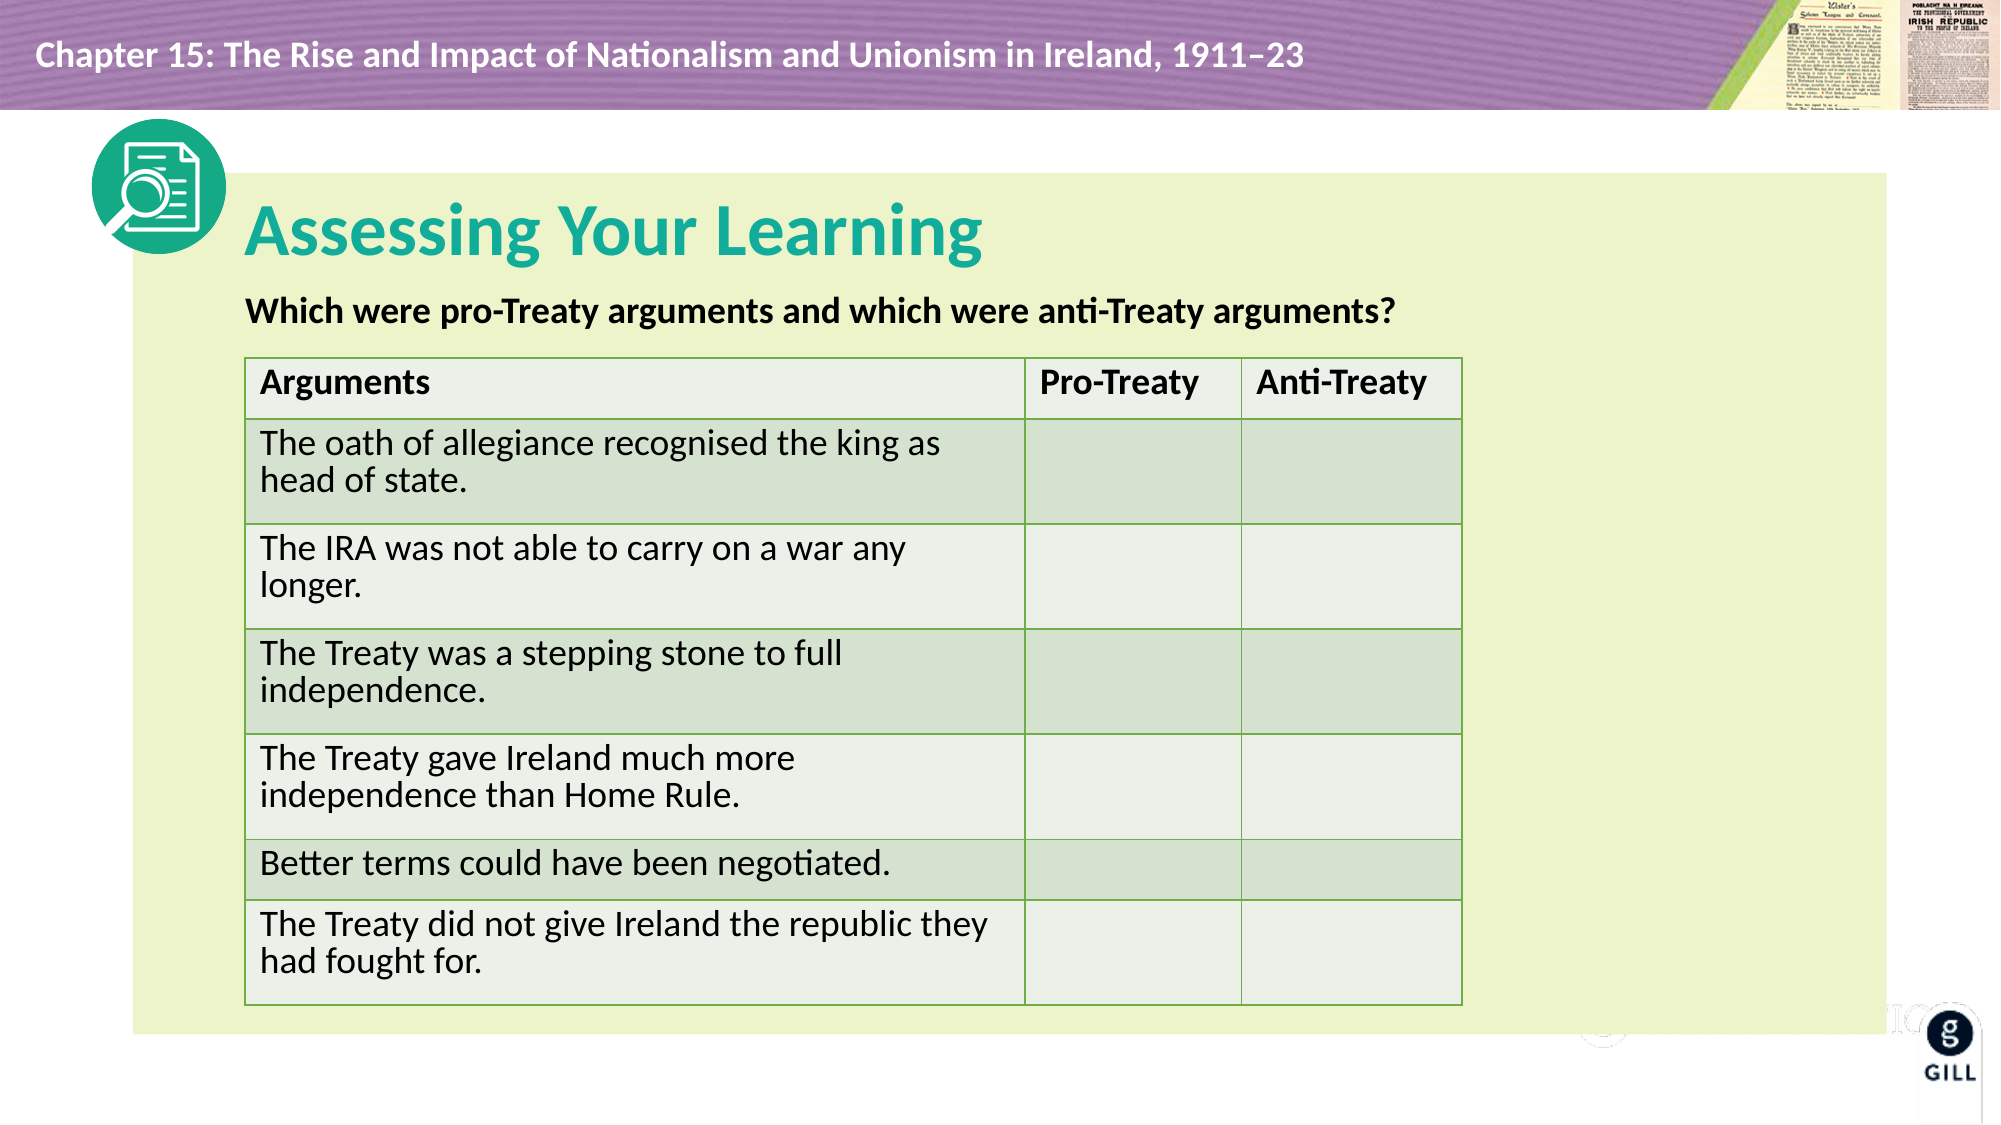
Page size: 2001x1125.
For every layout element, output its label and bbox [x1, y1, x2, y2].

text_box [72, 97, 1887, 1035]
picture [0, 0, 2000, 110]
picture [1371, 647, 2001, 1125]
